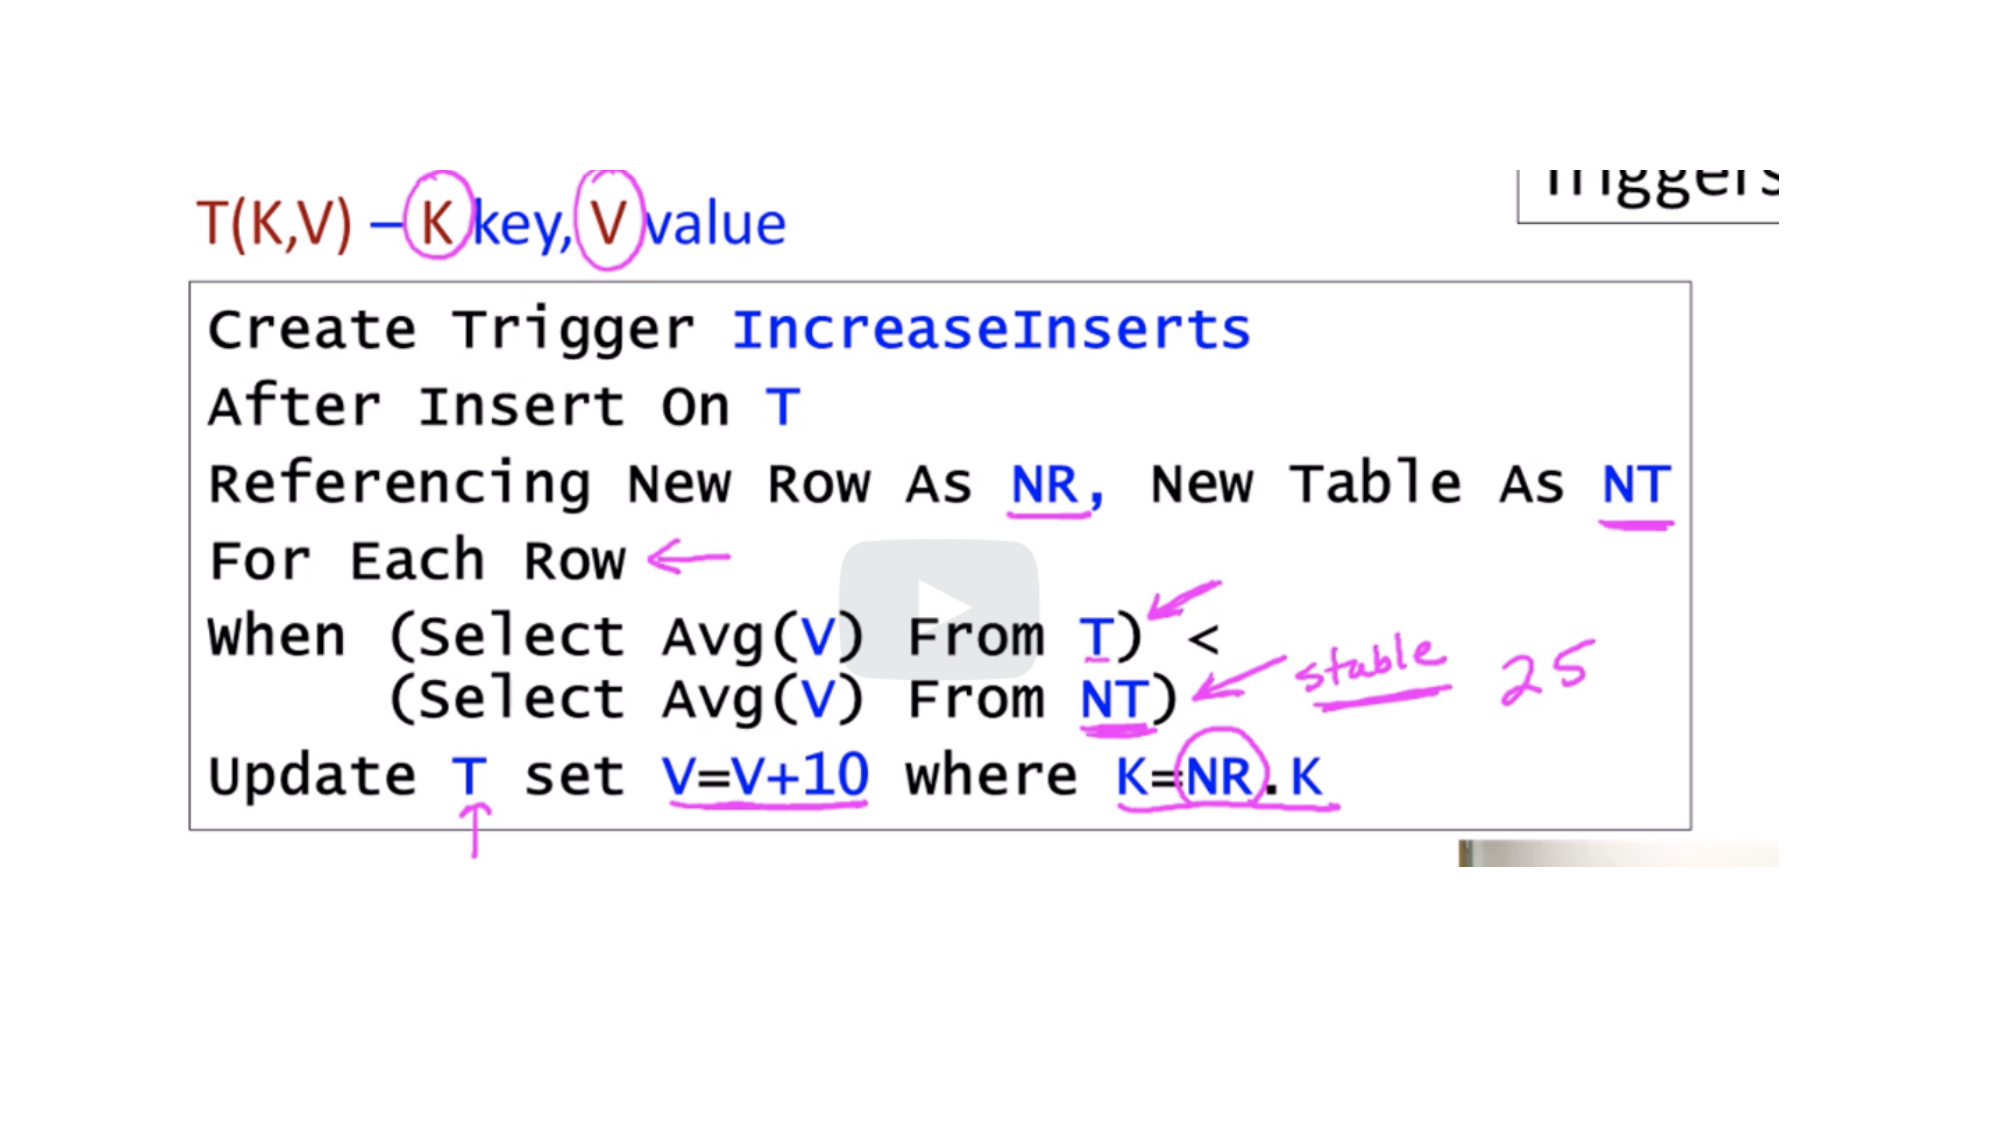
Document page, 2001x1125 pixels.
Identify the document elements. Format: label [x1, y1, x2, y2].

picture [155, 170, 1779, 867]
